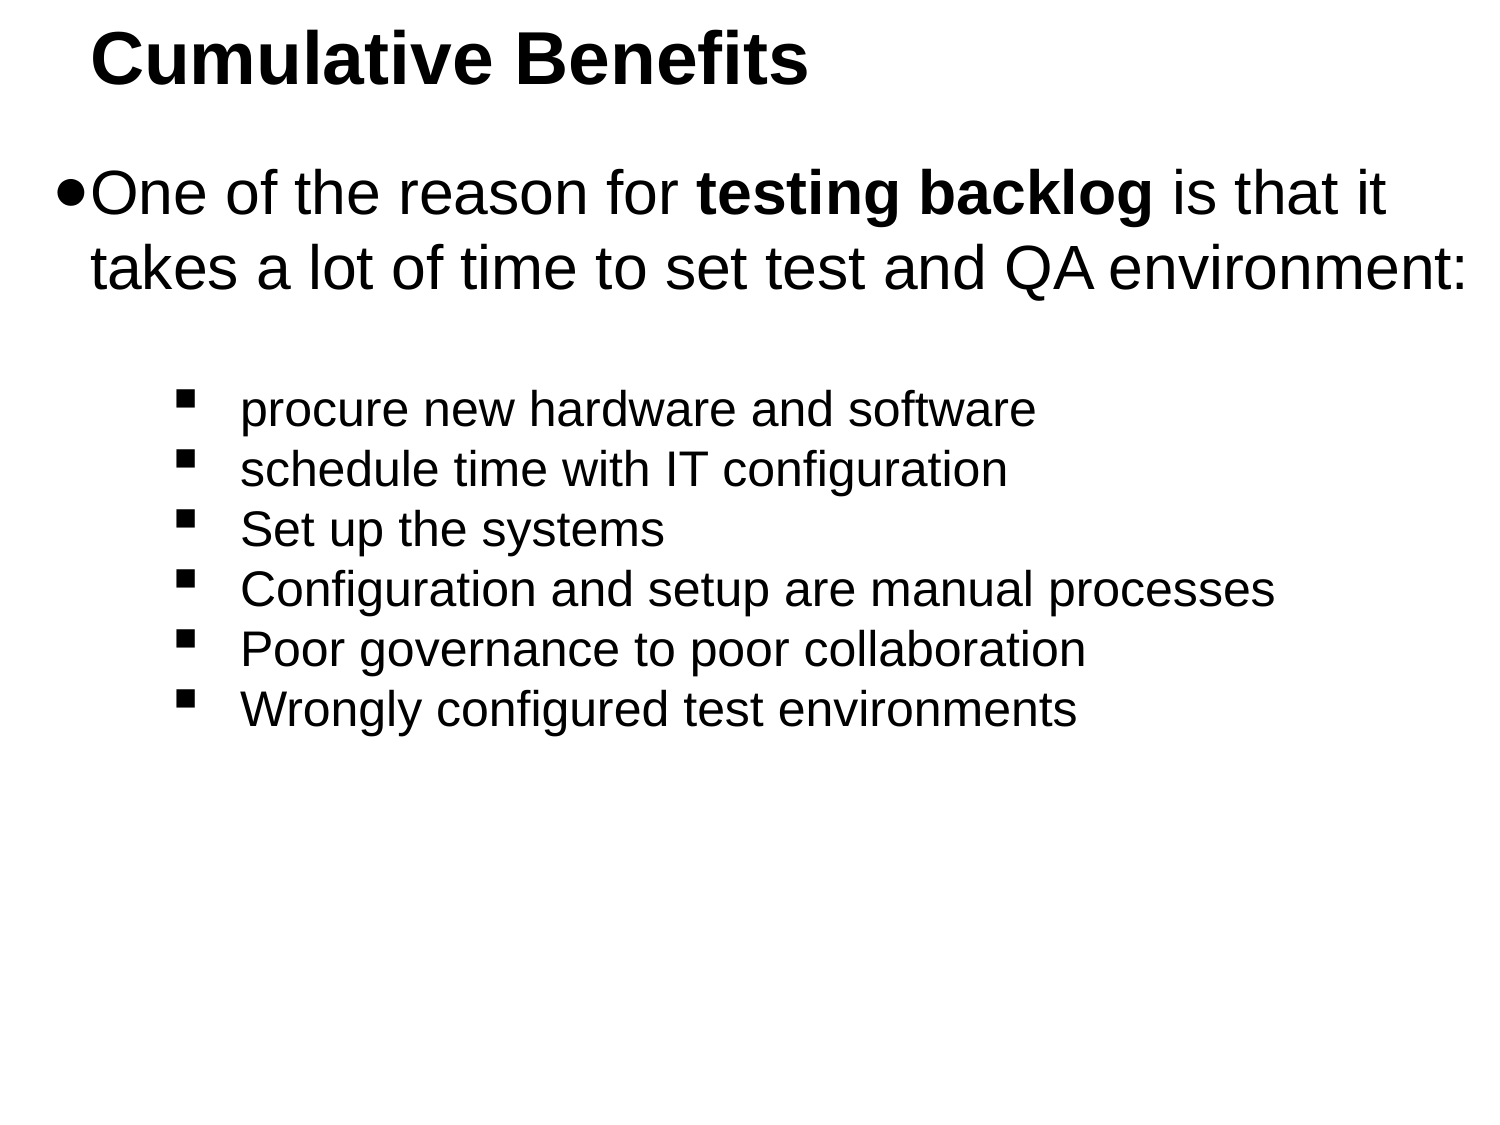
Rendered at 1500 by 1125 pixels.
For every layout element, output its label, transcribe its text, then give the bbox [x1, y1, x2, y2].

list One of the reason for testing backlog is that it takes a lot of time to set test and QA environment: procure new hardware and software schedule time with IT configuration Set up the systems Configuration and setup are manual processes Poor governance to poor collaboration Wrongly configured test environments [0, 76, 1486, 1111]
title Cumulative Benefits [75, 23, 1425, 76]
